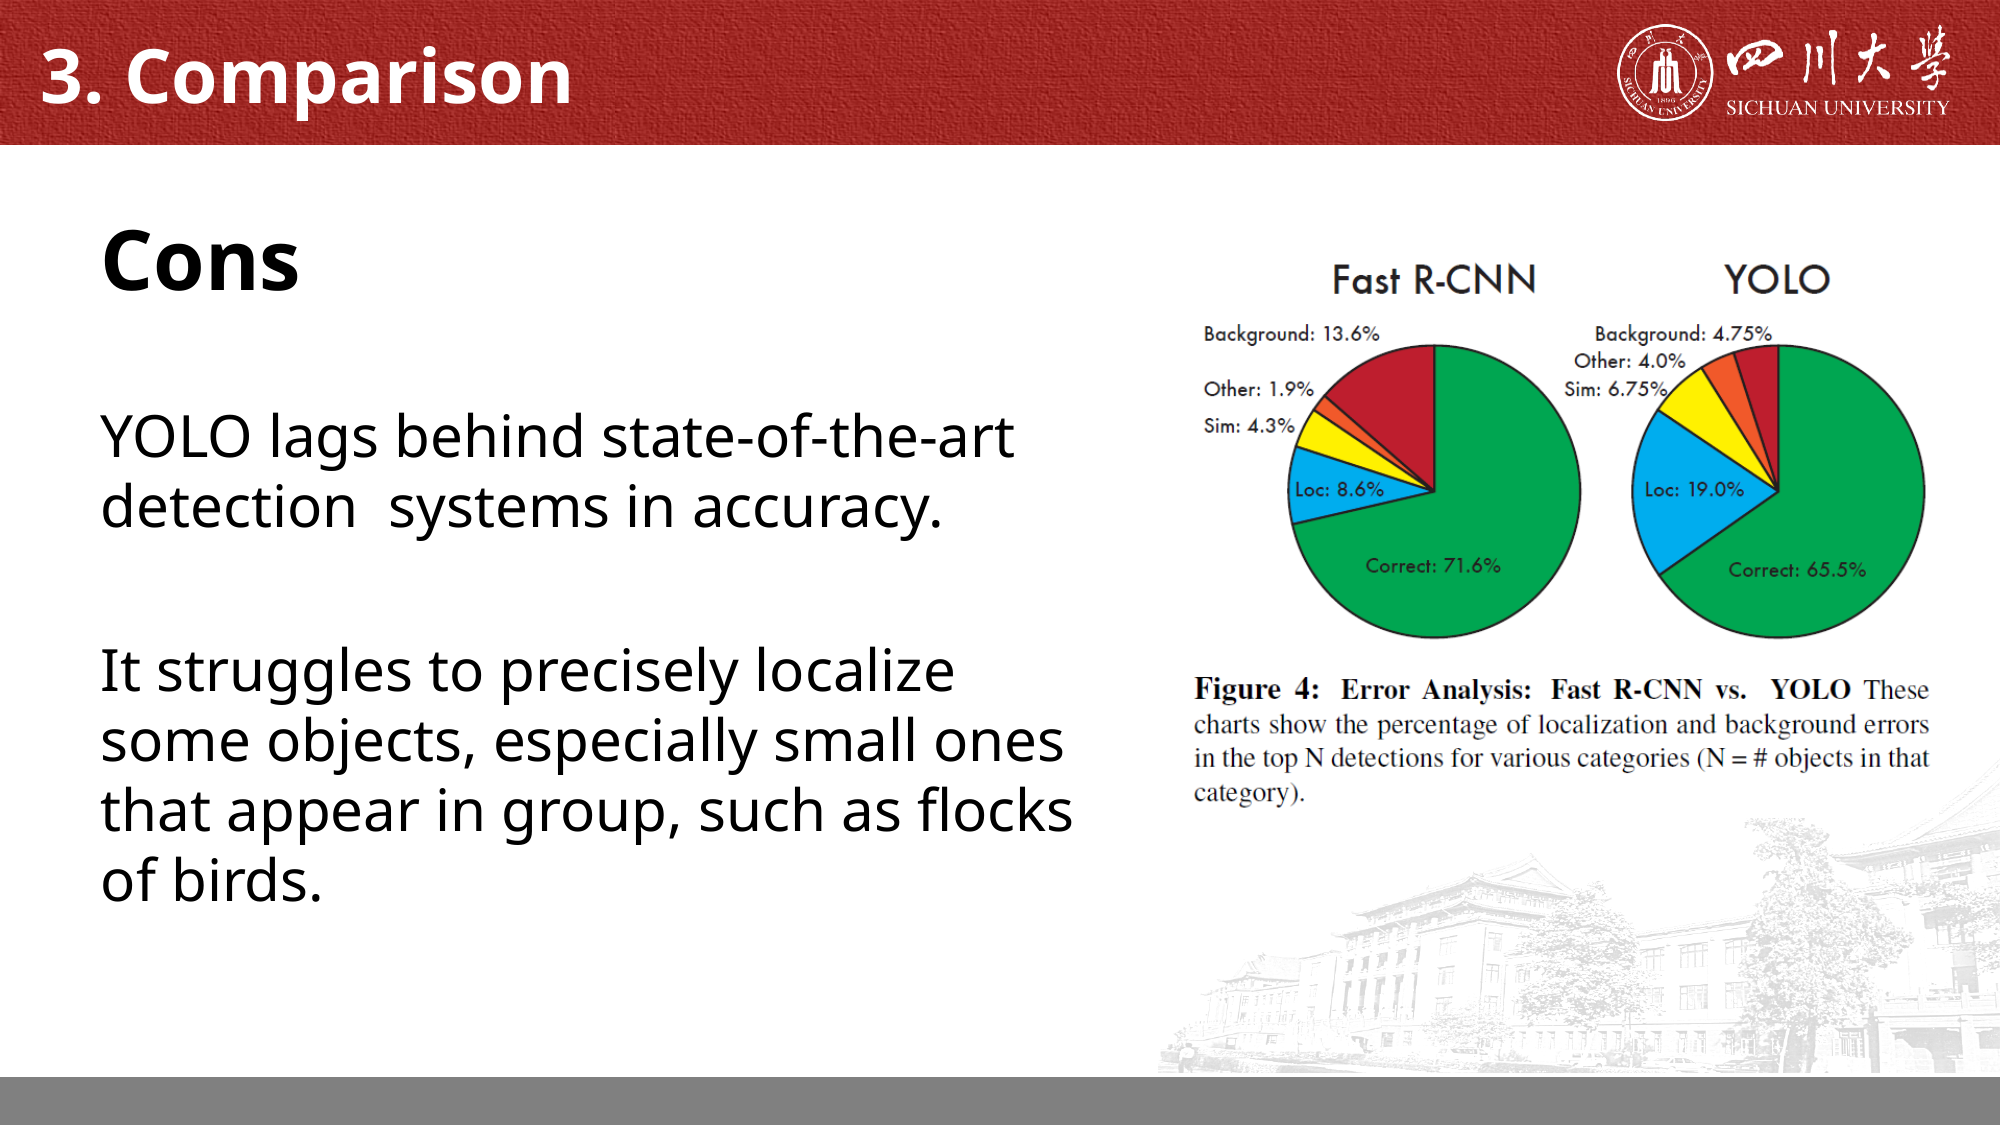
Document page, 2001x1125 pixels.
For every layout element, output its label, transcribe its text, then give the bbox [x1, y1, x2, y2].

picture [1158, 251, 2000, 1073]
text_box Cons [85, 199, 1002, 357]
picture [0, 0, 2000, 146]
text_box YOLO lags behind state-of-the-art detection systems in accuracy. It struggles to precisely localize some objects, especially small ones that appear in group, such as flocks of birds. [85, 392, 1104, 965]
text_box [0, 1077, 2000, 1125]
